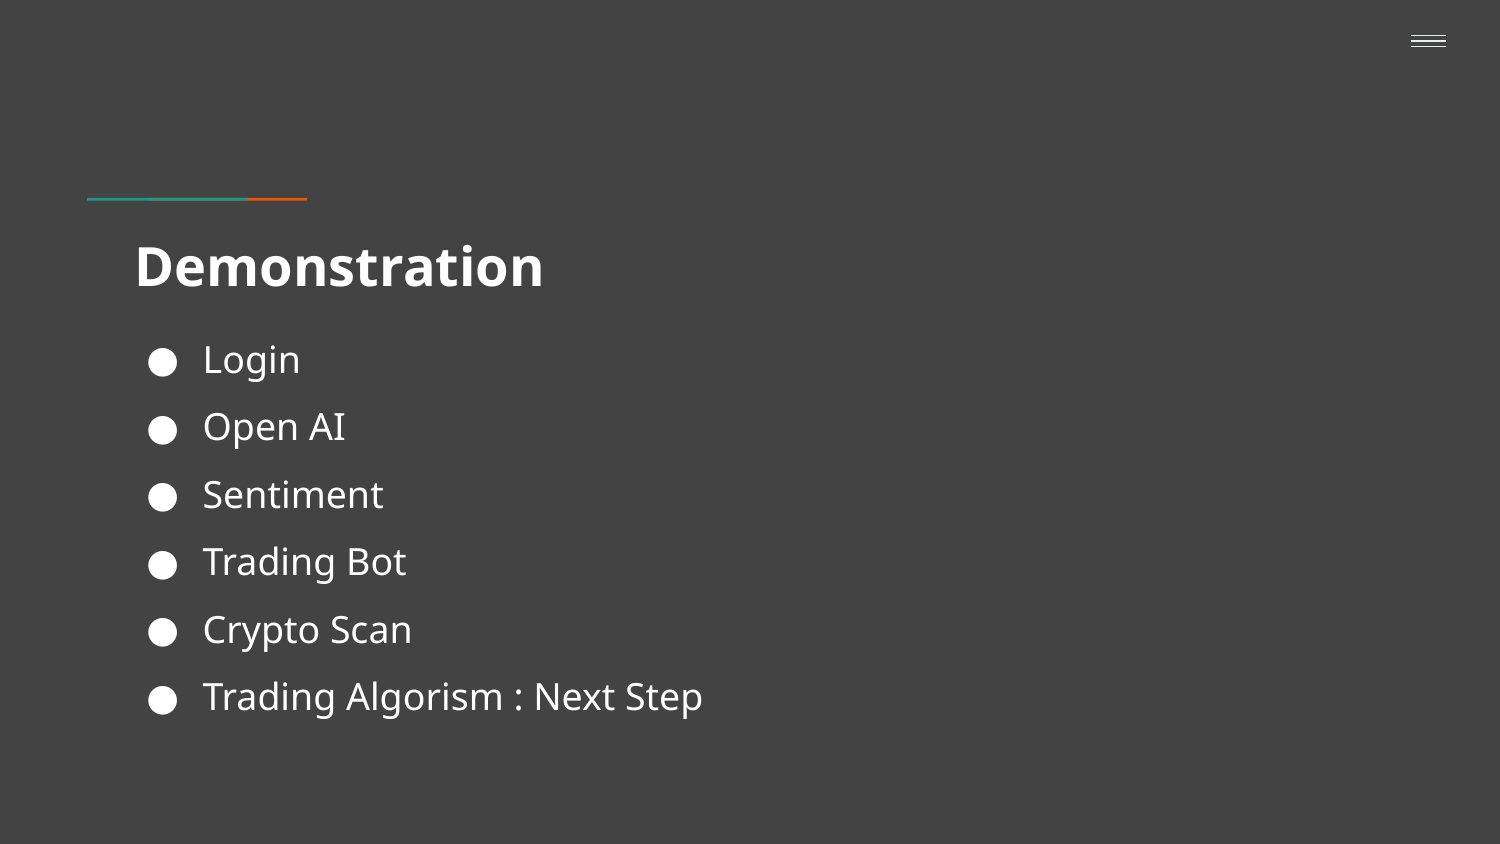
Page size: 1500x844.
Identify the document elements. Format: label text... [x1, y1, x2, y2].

title Demonstration [119, 216, 1270, 275]
list Login Open AI Sentiment Trading Bot Crypto Scan Trading Algorism : Next Step [112, 298, 1156, 769]
